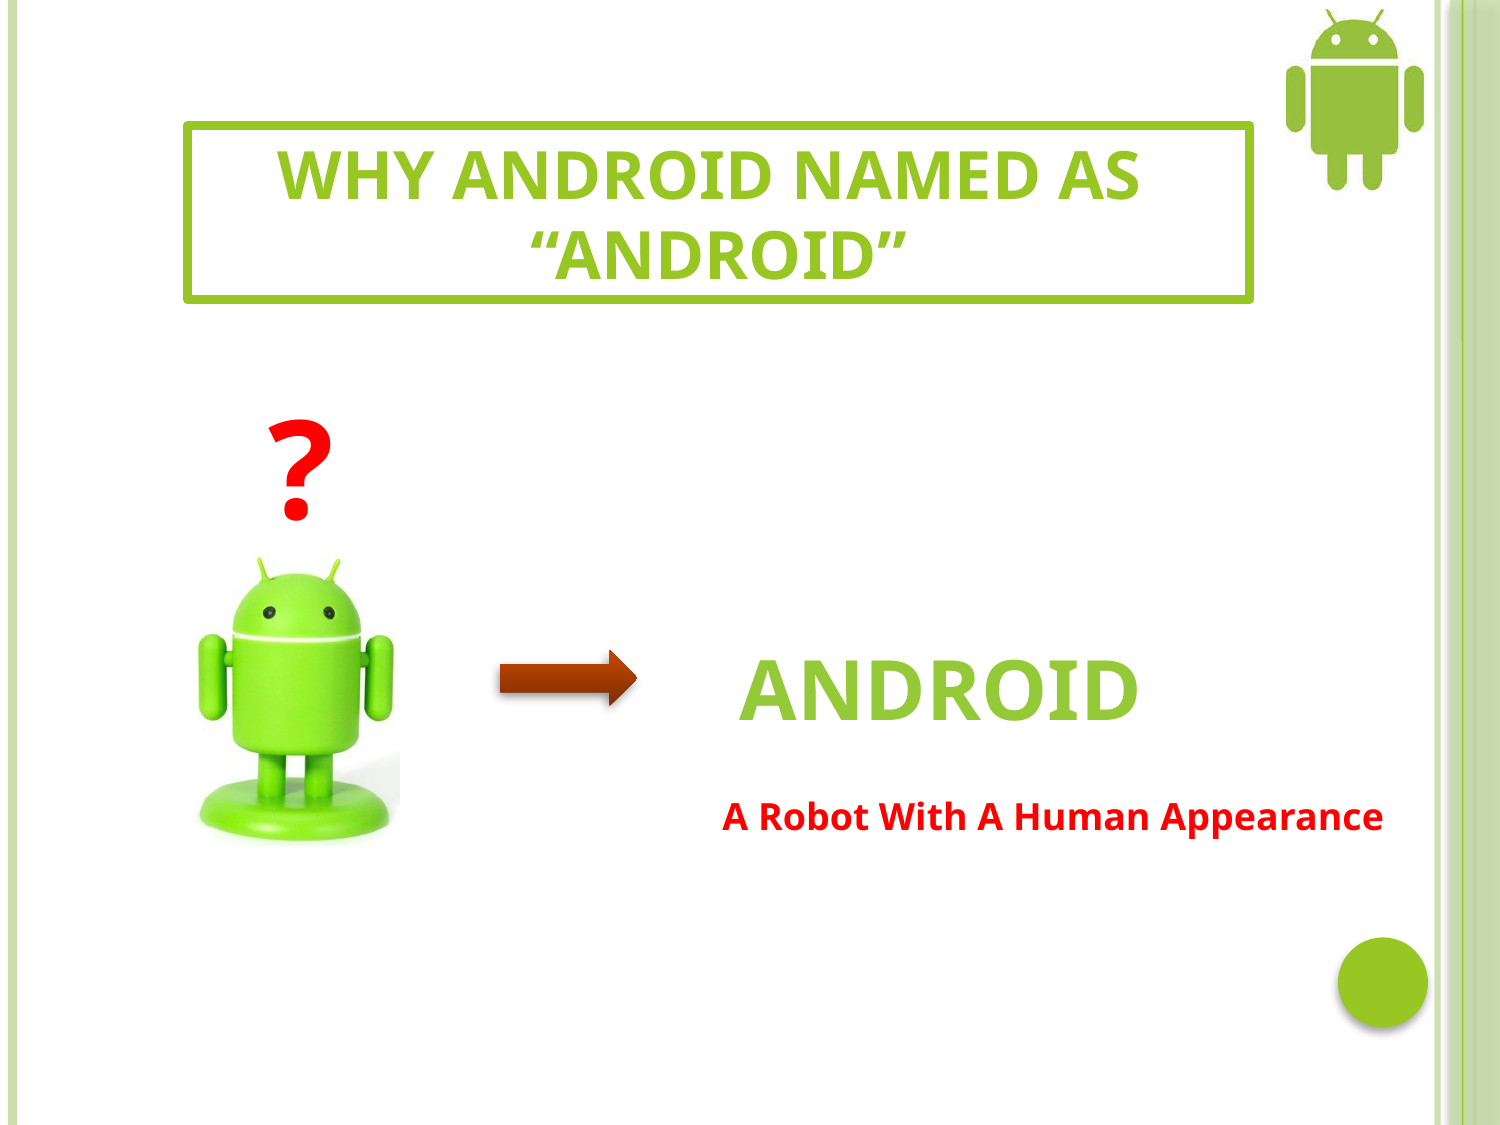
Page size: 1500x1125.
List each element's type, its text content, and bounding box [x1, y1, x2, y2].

text_box A Robot With A Human Appearance [707, 785, 1400, 845]
title Why android named as “ANDROID” [183, 121, 1254, 304]
picture [1277, 0, 1434, 200]
picture [195, 554, 401, 846]
text_box [499, 650, 638, 707]
text_box ANDROID [724, 629, 1325, 745]
text_box ? [253, 375, 349, 554]
